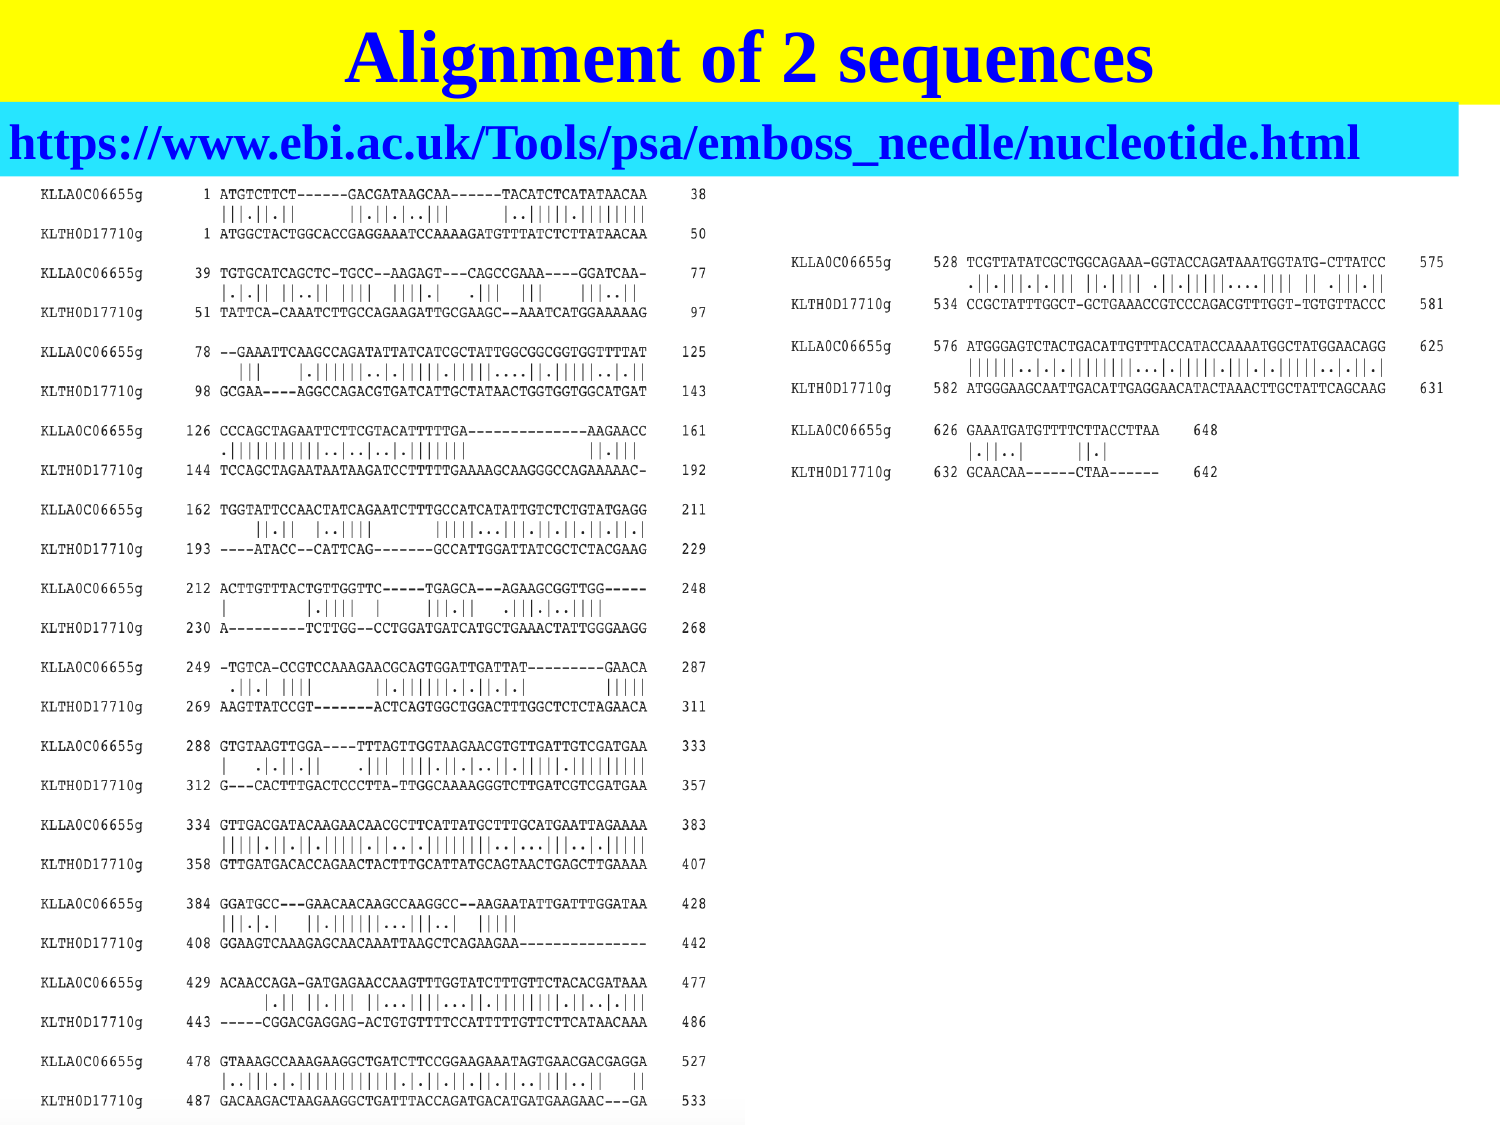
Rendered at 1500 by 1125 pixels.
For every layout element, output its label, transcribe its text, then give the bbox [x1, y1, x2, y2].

text_box https://www.ebi.ac.uk/Tools/psa/emboss_needle/nucleotide.html [0, 101, 1459, 177]
picture [0, 172, 1483, 1125]
text_box Alignment of 2 sequences [0, 0, 1500, 105]
